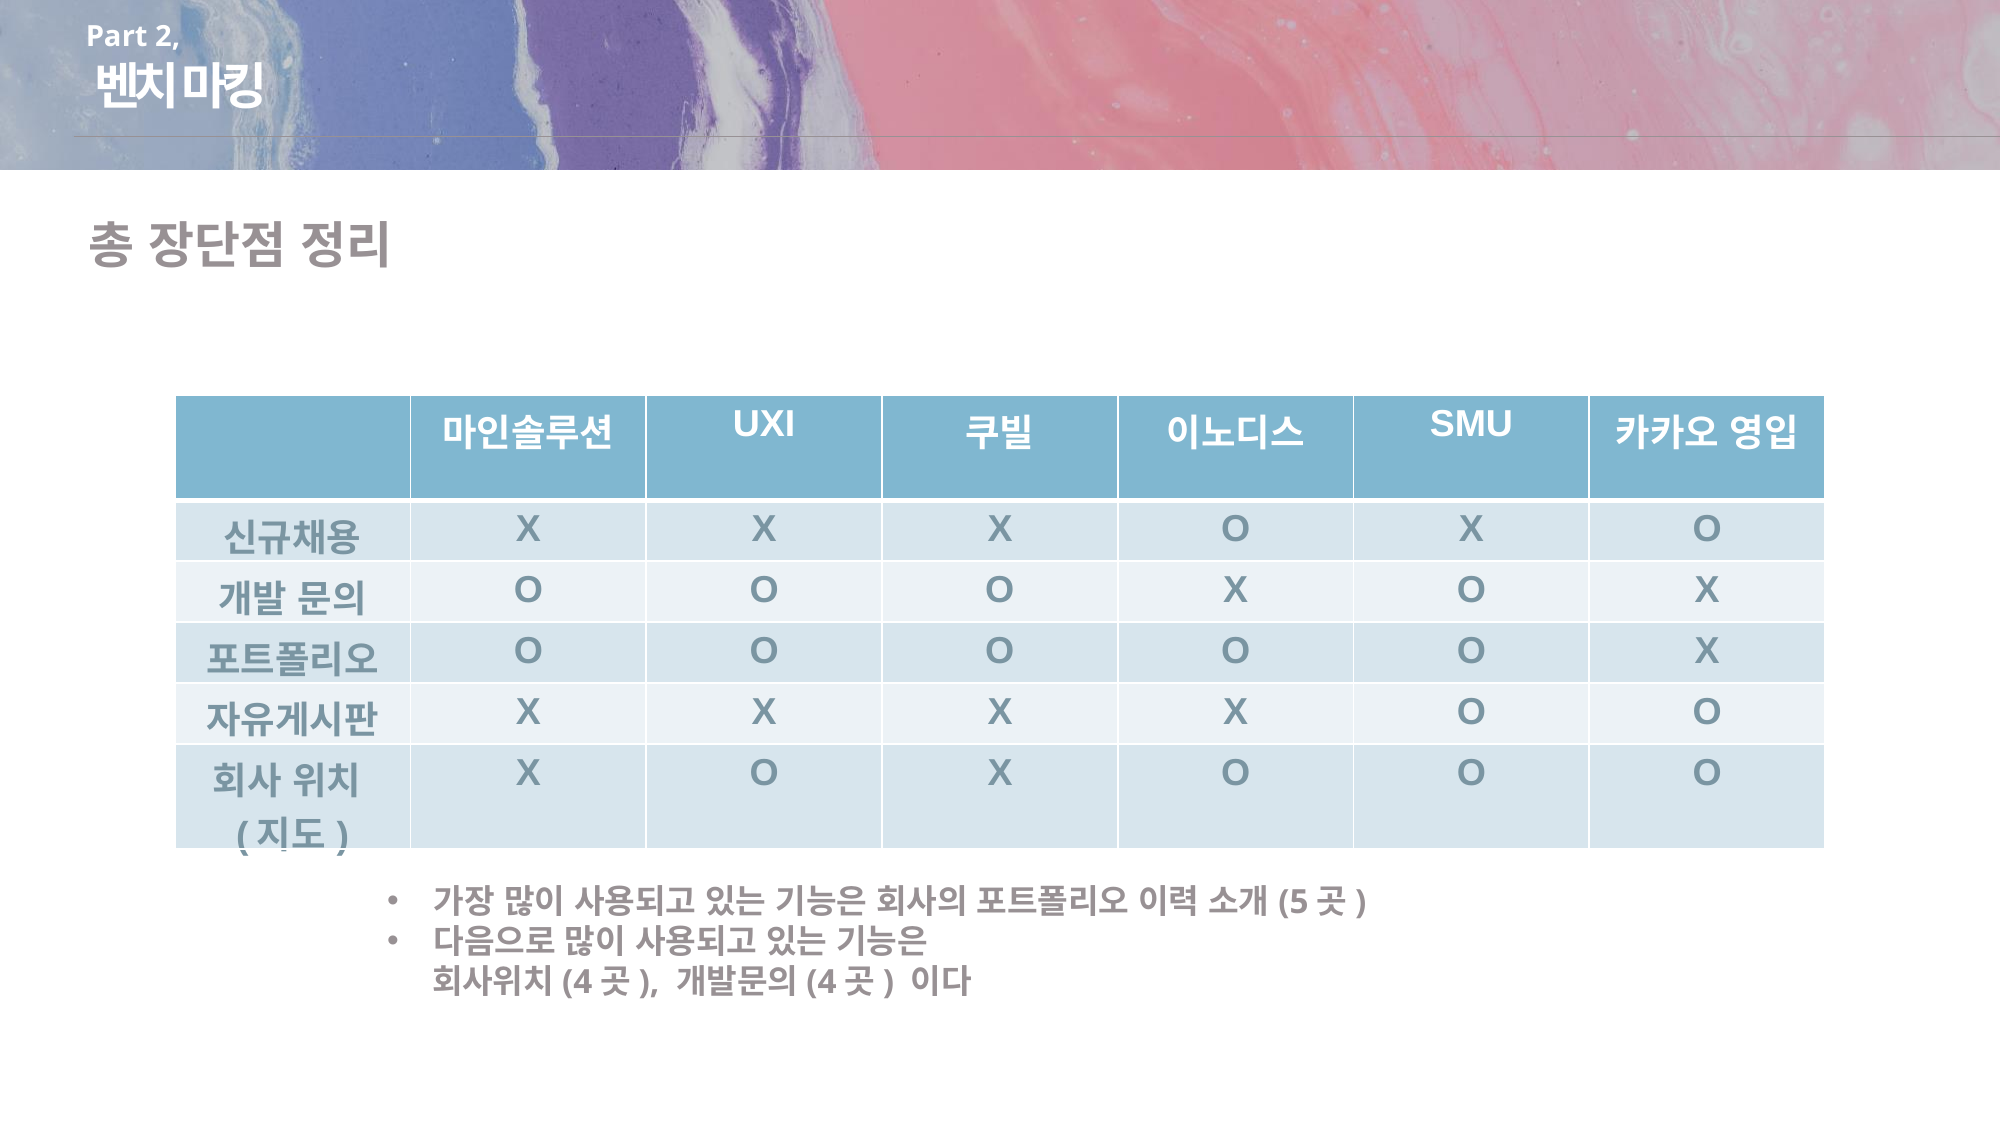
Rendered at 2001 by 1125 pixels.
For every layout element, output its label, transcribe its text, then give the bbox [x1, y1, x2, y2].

table_header 카카오 영입 [1590, 396, 1824, 498]
table_cell X [883, 503, 1117, 560]
table_cell X [647, 503, 881, 560]
table_cell O [1354, 684, 1588, 743]
table_cell O [1590, 503, 1824, 560]
table_cell O [1590, 745, 1824, 848]
table_header UXI [647, 396, 881, 498]
table_cell X [1119, 684, 1353, 743]
table_cell 자유게시판 [176, 684, 410, 743]
table_cell X [411, 684, 645, 743]
table_header 마인솔루션 [411, 396, 645, 498]
table_header [176, 396, 410, 498]
picture [0, 0, 2000, 170]
table_header SMU [1354, 396, 1588, 498]
table_cell O [1354, 745, 1588, 848]
table_cell X [411, 745, 645, 848]
table_cell O [1119, 623, 1353, 682]
table_cell O [883, 562, 1117, 621]
text_box 총 장단점 정리 [73, 205, 668, 281]
table_cell O [883, 623, 1117, 682]
table_cell O [647, 745, 881, 848]
table_cell O [1590, 684, 1824, 743]
table_cell X [647, 684, 881, 743]
table_header 쿠빌 [883, 396, 1117, 498]
table_cell X [411, 503, 645, 560]
table_cell X [883, 684, 1117, 743]
table_cell O [411, 623, 645, 682]
table_cell X [1119, 562, 1353, 621]
table_cell O [411, 562, 645, 621]
table_cell O [1354, 562, 1588, 621]
table_cell 회사 위치(지도) [176, 745, 410, 848]
table_cell O [1119, 503, 1353, 560]
table_cell O [647, 623, 881, 682]
table_cell 포트폴리오 [176, 623, 410, 682]
table_cell O [1354, 623, 1588, 682]
table_cell X [883, 745, 1117, 848]
table_cell O [647, 562, 881, 621]
table_cell X [1590, 623, 1824, 682]
table_cell X [1354, 503, 1588, 560]
table_cell 개발 문의 [176, 562, 410, 621]
text_box 가장 많이 사용되고 있는 기능은 회사의 포트폴리오 이력 소개(5곳) 다음으로 많이 사용되고 있는 기능은 회사위치(4곳), 개발문의(4곳) 이다 [372, 872, 1702, 1008]
table_header 이노디스 [1119, 396, 1353, 498]
table_cell O [1119, 745, 1353, 848]
table_cell 신규채용 [176, 503, 410, 560]
table_cell X [1590, 562, 1824, 621]
